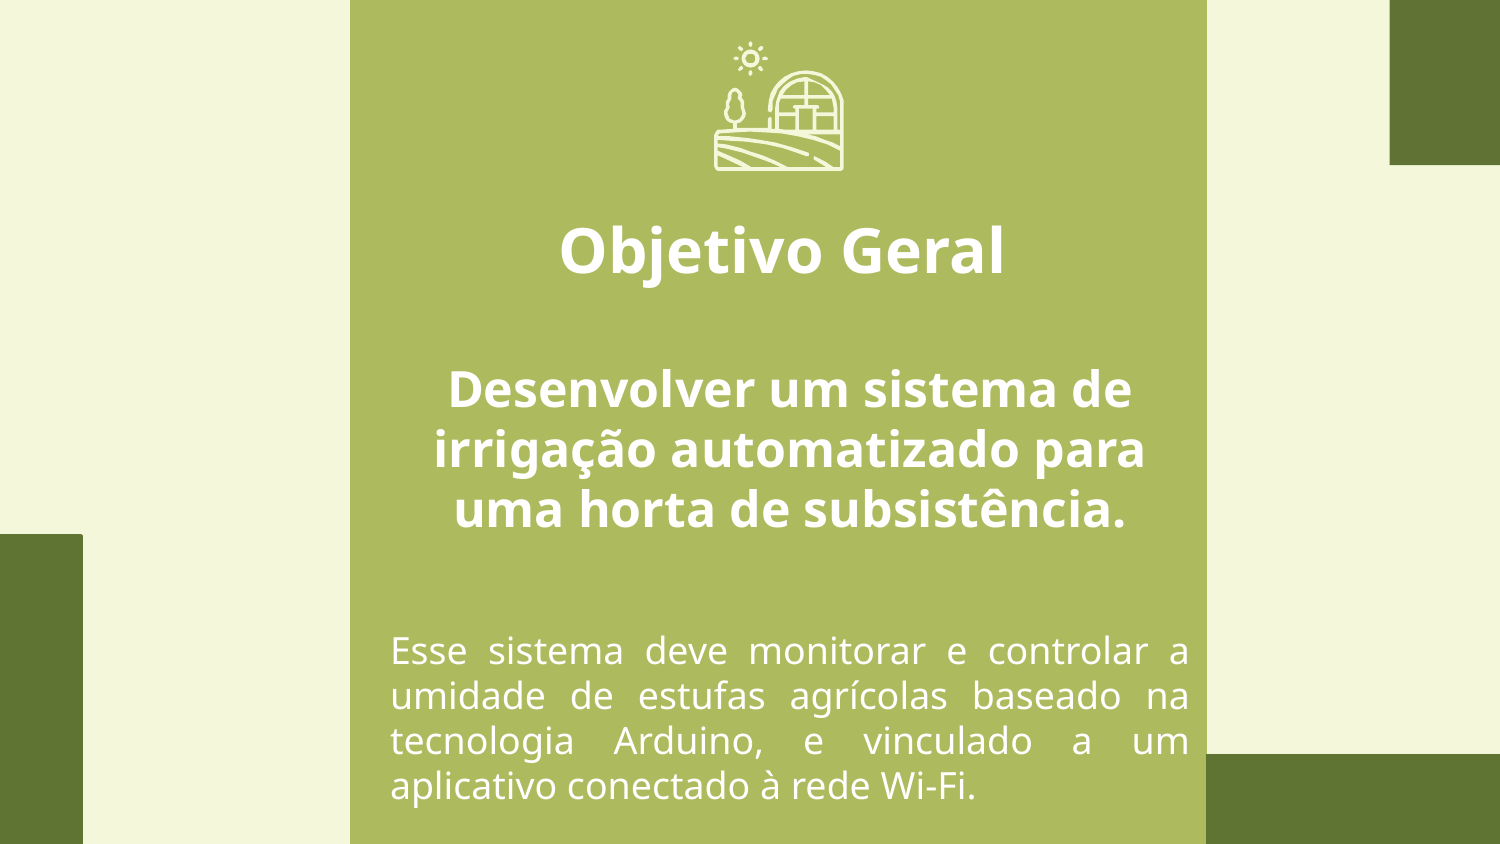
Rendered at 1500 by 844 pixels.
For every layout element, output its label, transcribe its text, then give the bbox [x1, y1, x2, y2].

text_box [1206, 754, 1500, 844]
text_box [350, 0, 1207, 844]
text_box [0, 534, 83, 844]
text_box Desenvolver um sistema de irrigação automatizado para uma horta de subsistência. Esse sistema deve monitorar e controlar a umidade de estufas agrícolas baseado na tecnologia Arduino, e vinculado a um aplicativo conectado à rede Wi-Fi. [352, 289, 1206, 844]
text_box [713, 40, 844, 172]
text_box Objetivo Geral [494, 196, 1071, 289]
